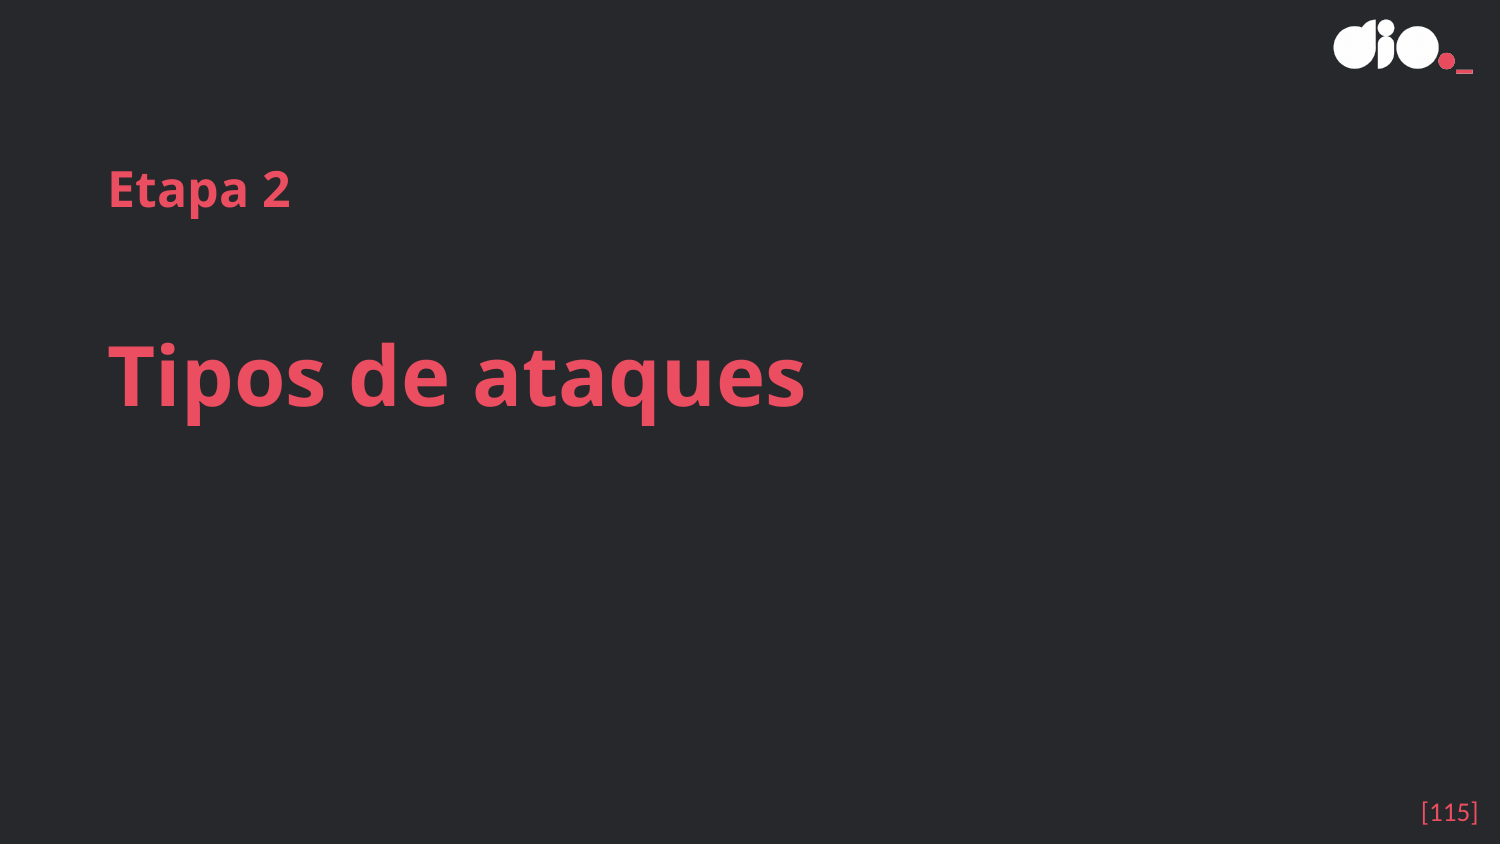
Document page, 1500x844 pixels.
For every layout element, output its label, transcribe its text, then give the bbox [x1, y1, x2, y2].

text_box Tipos de ataques [92, 292, 1309, 558]
picture [1332, 19, 1474, 75]
slide_number [115] [1403, 779, 1494, 844]
text_box Etapa 2 [92, 142, 1309, 223]
